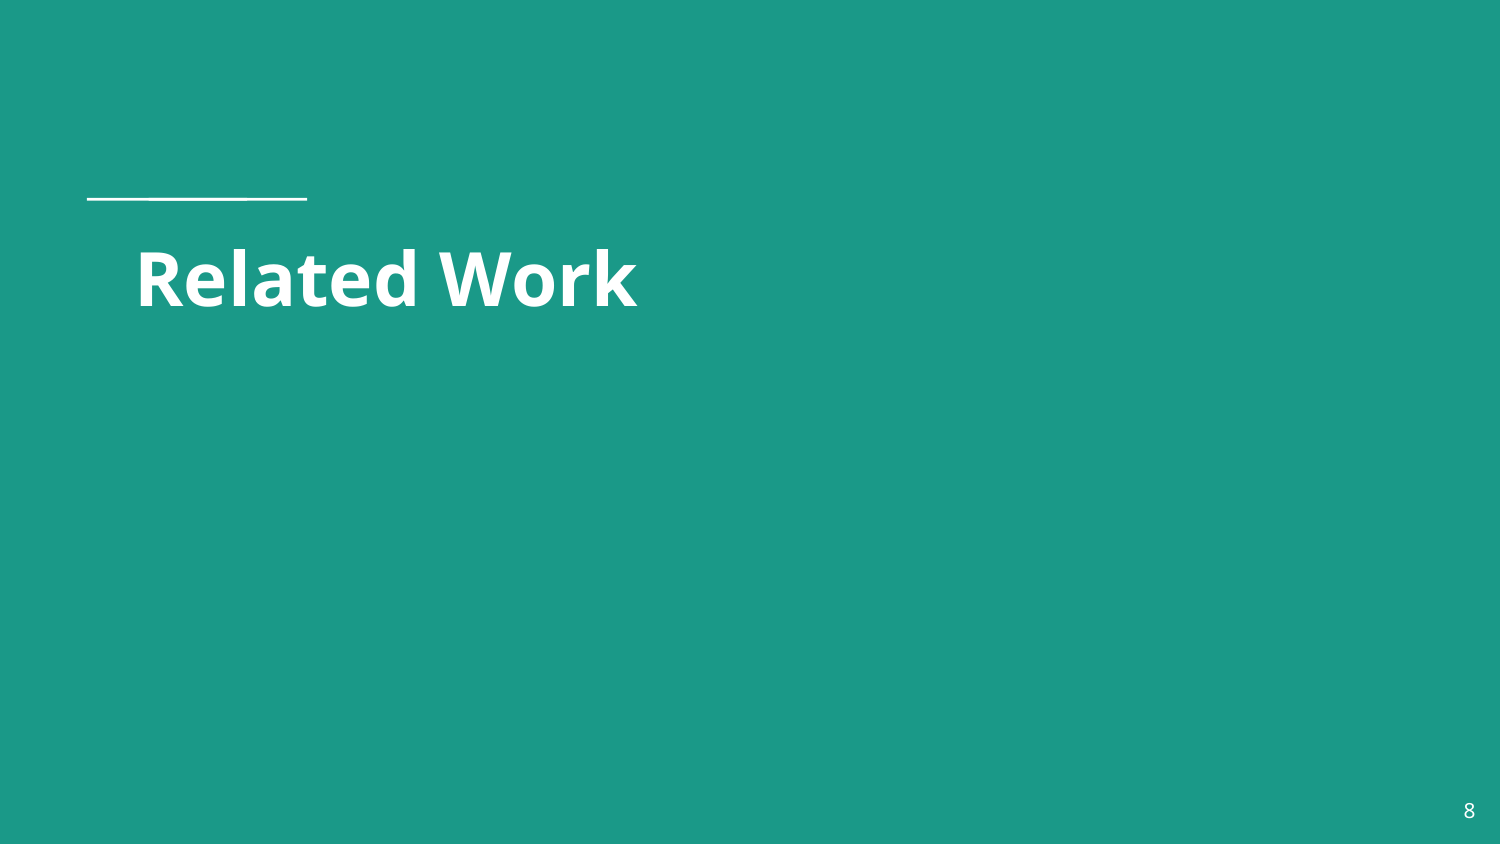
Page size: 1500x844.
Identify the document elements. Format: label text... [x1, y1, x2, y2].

title Related Work [119, 216, 1381, 466]
slide_number ‹#› [1400, 779, 1491, 844]
